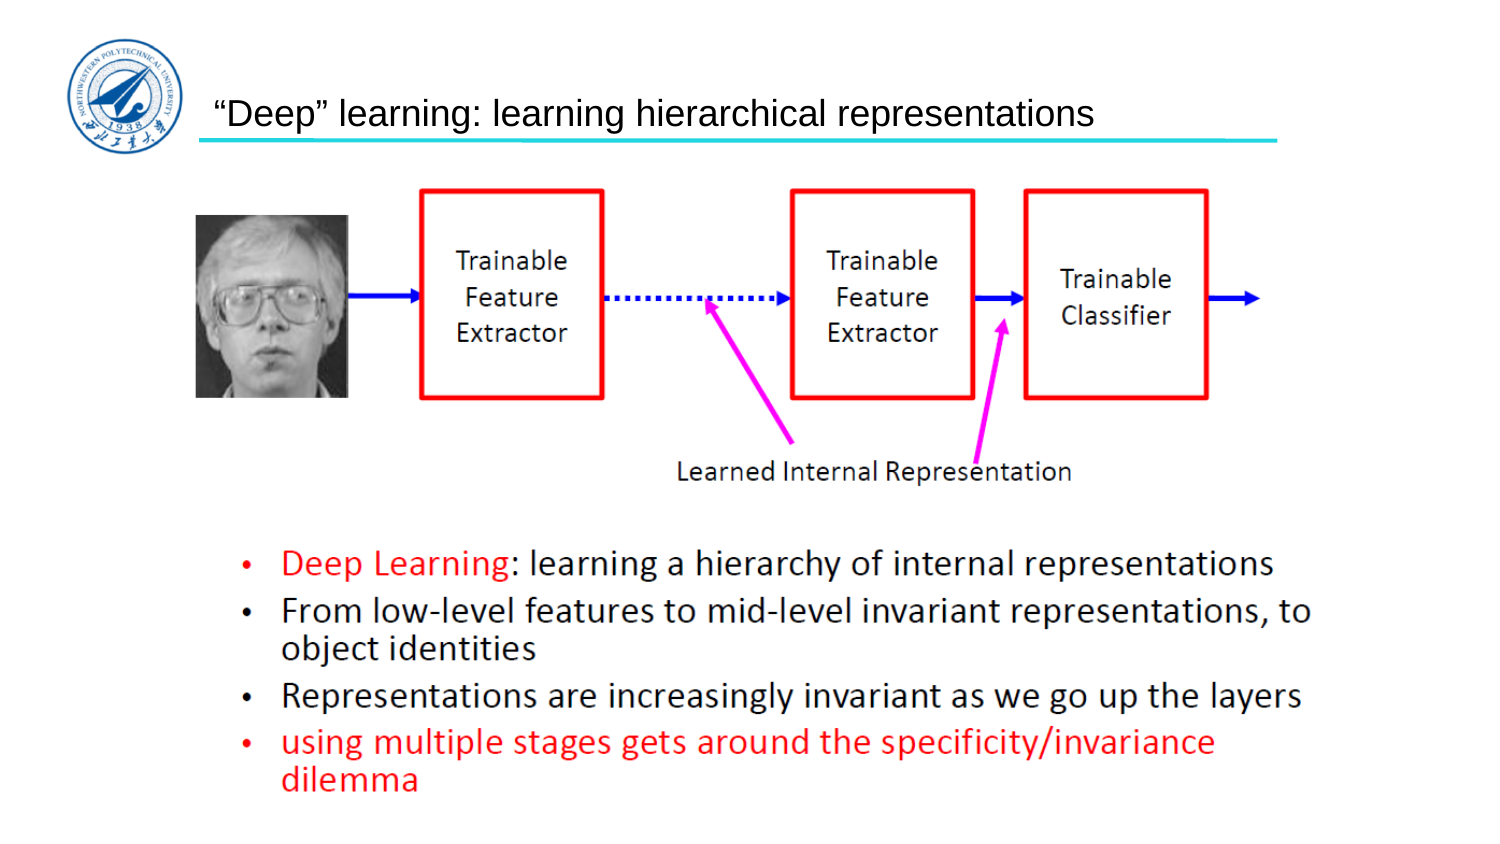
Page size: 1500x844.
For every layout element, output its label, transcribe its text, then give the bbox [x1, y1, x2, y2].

picture [170, 171, 1329, 812]
text_box “Deep” learning: learning hierarchical representations [199, 81, 1278, 140]
picture [58, 34, 188, 155]
